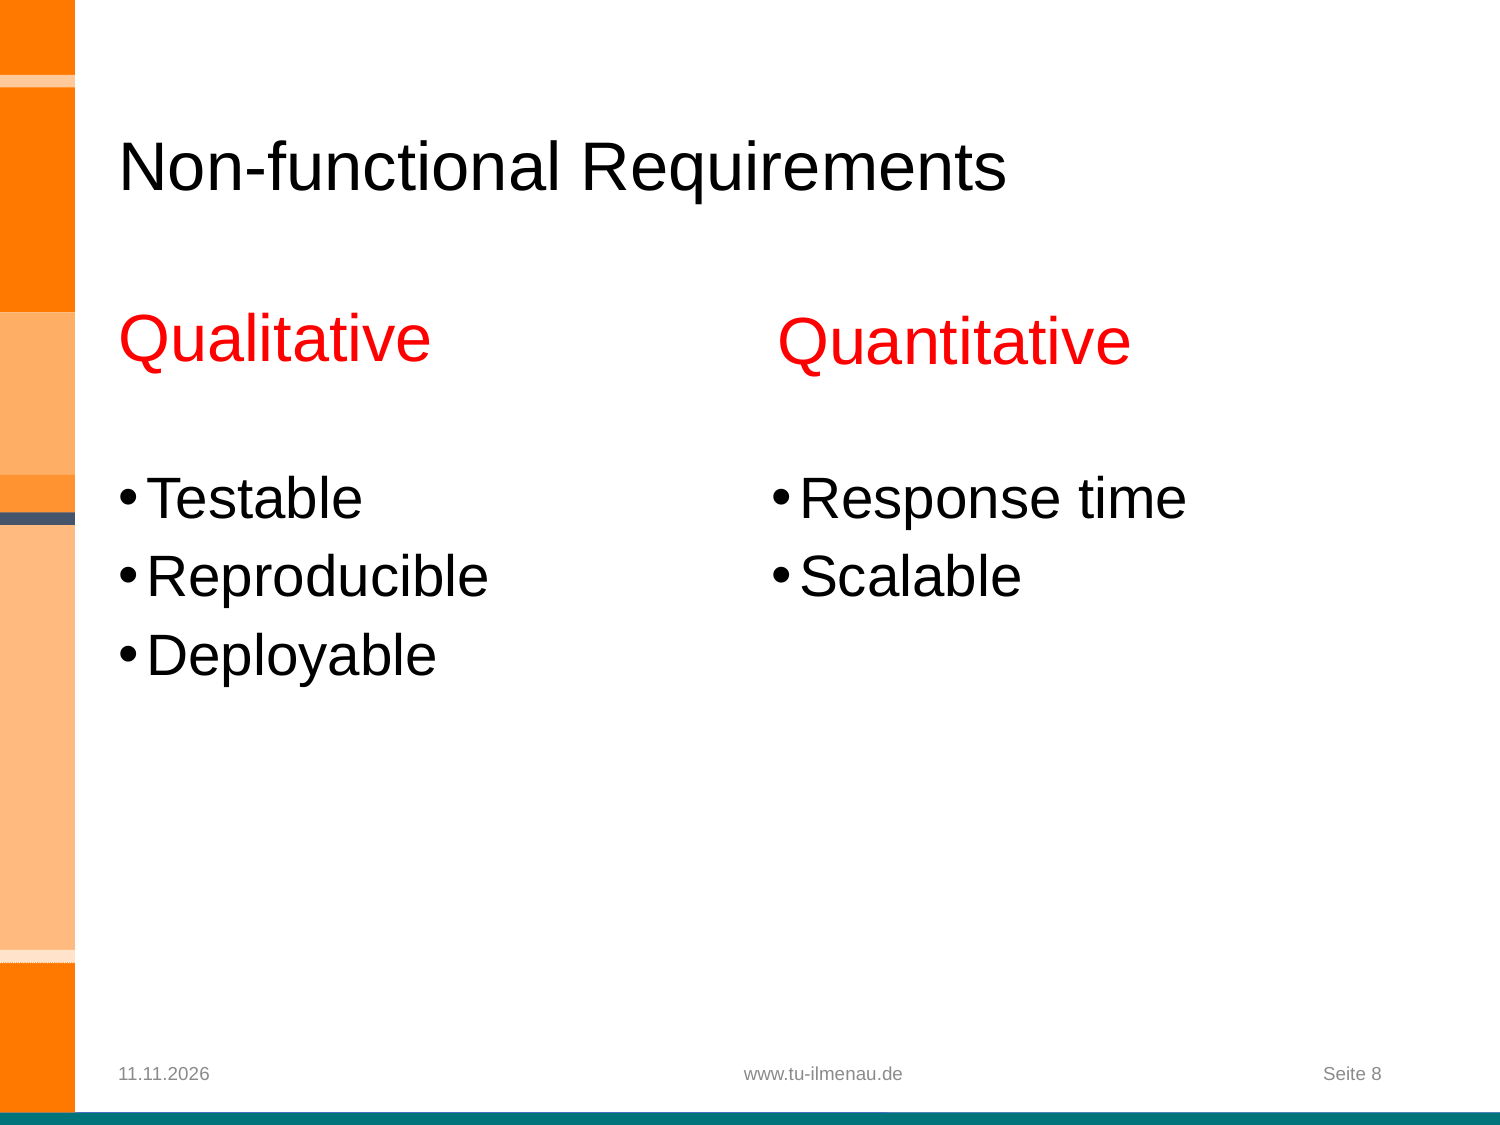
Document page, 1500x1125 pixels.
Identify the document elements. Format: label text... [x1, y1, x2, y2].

list Testable Reproducible Deployable [103, 460, 738, 1066]
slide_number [103, 1042, 243, 1103]
list Qualitative [103, 248, 738, 384]
title Non-functional Requirements [103, 59, 1398, 278]
list Response time Scalable [756, 460, 1394, 1066]
footer www.tu-ilmenau.de [643, 1042, 1004, 1103]
list Quantitative [762, 251, 1400, 387]
slide_number Seite 8 [1059, 1042, 1397, 1103]
